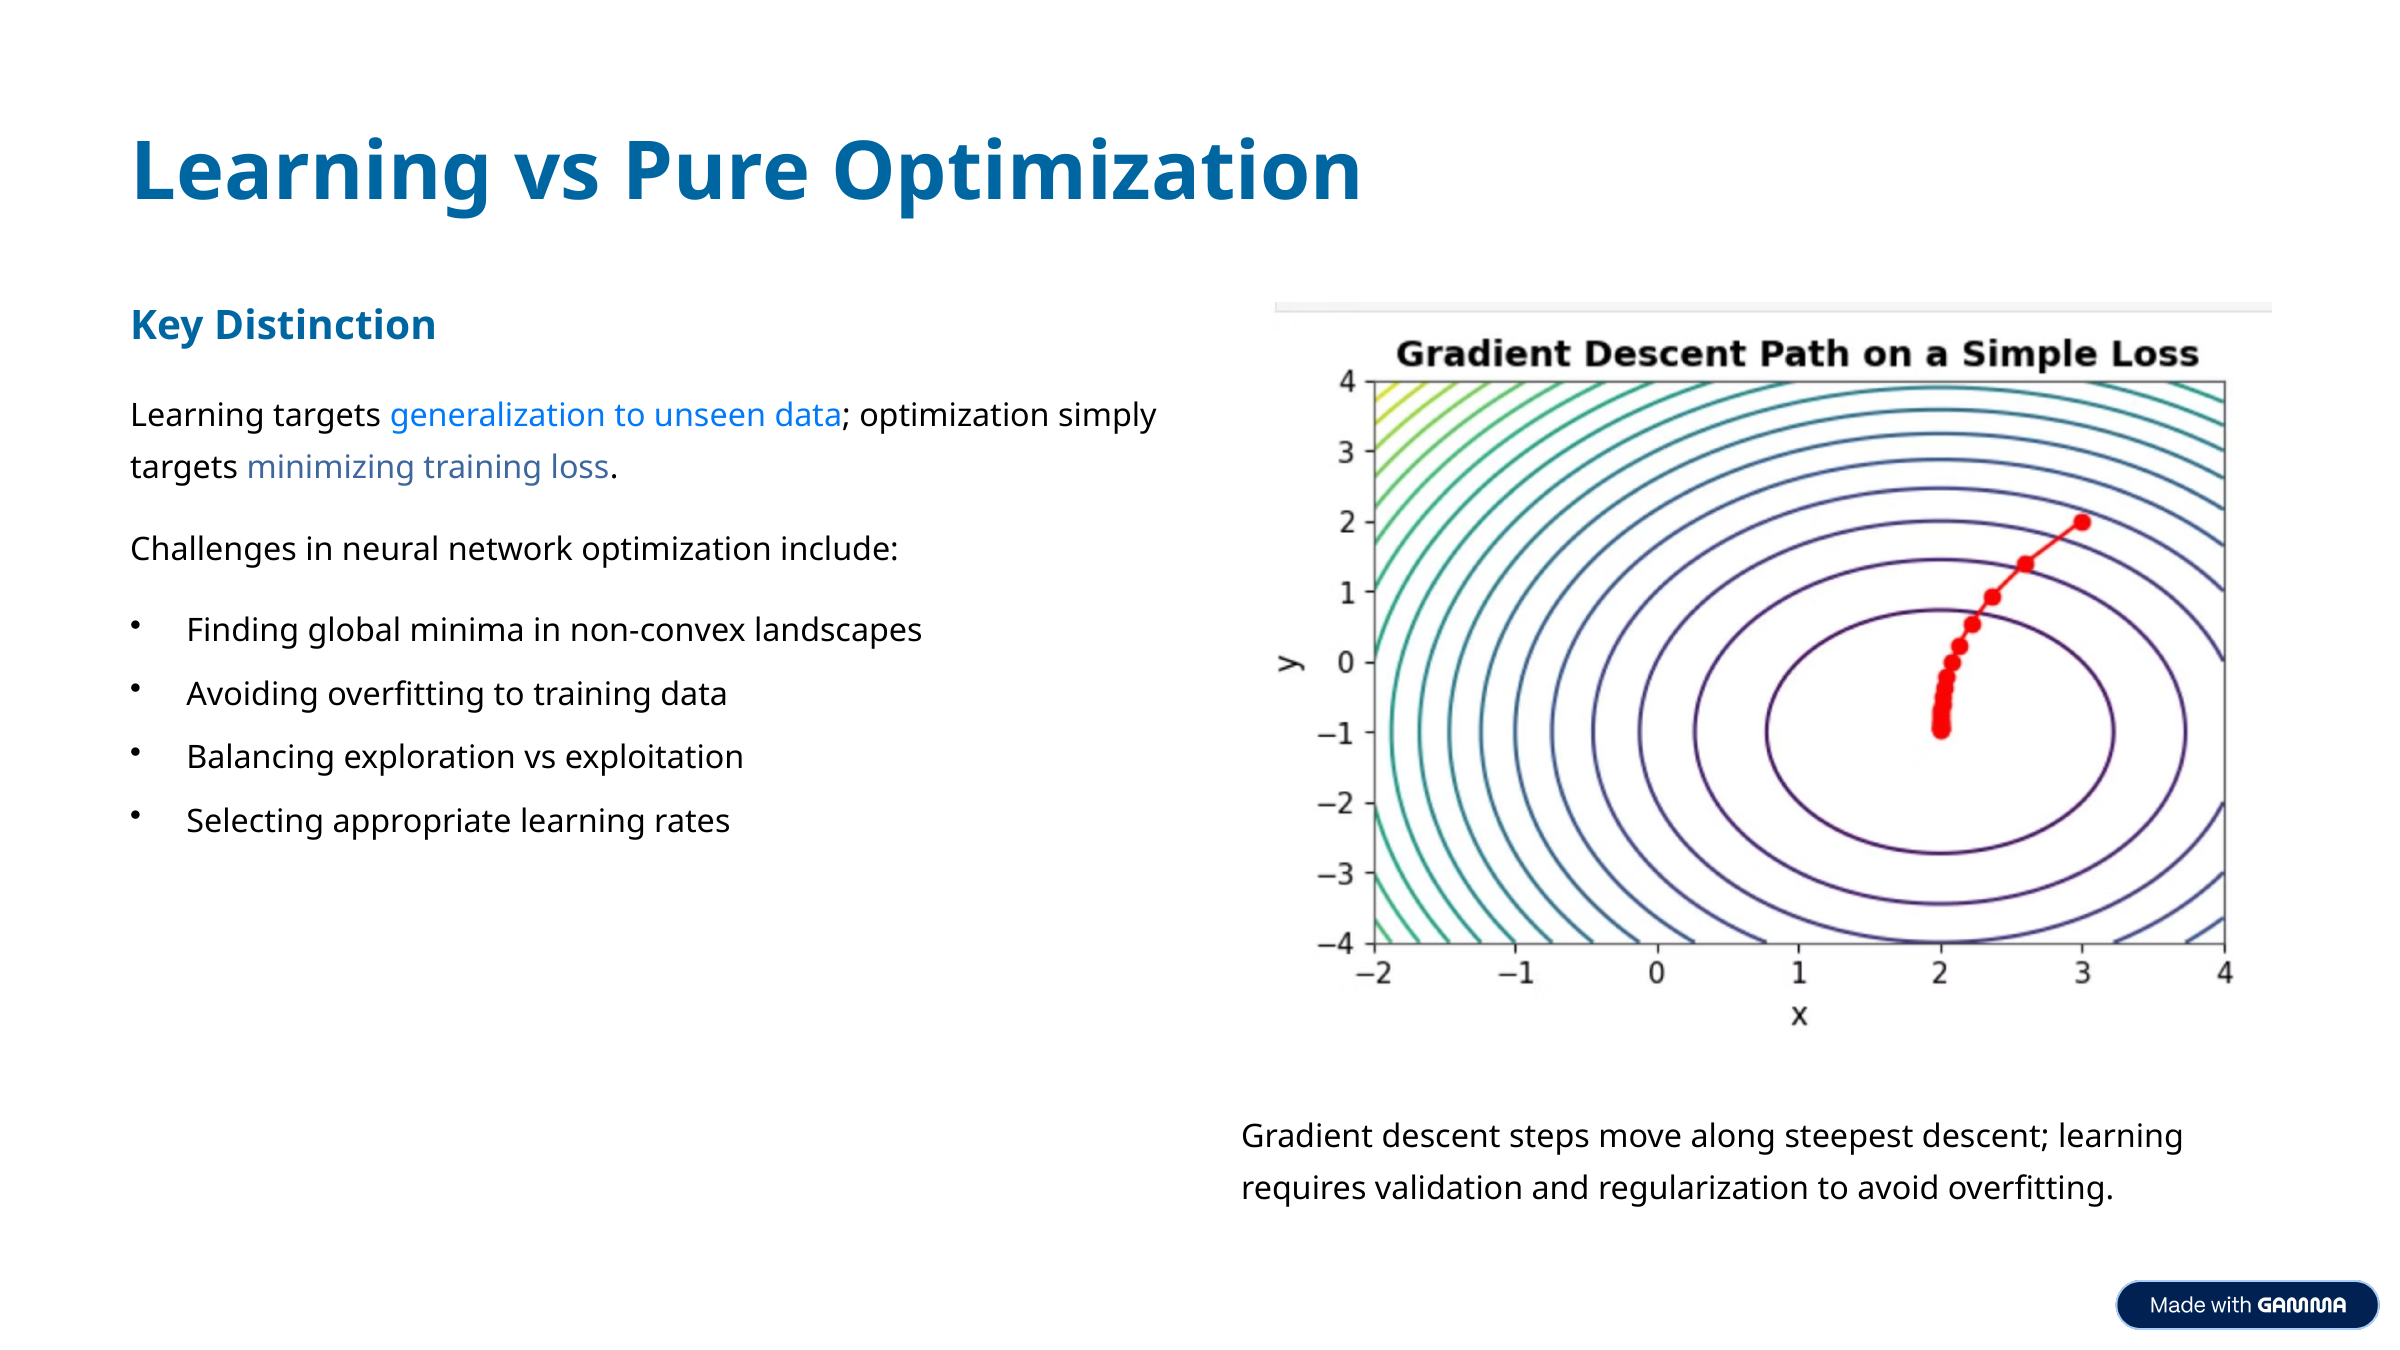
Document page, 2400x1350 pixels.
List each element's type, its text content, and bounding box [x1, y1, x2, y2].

picture [1240, 301, 2272, 1065]
text_box Selecting appropriate learning rates [130, 786, 1161, 839]
text_box Learning targets generalization to unseen data; optimization simply targets minimizing training loss. [130, 381, 1161, 486]
text_box Avoiding overfitting to training data [130, 659, 1161, 712]
picture [2106, 1271, 2389, 1339]
text_box Finding global minima in non-convex landscapes [130, 596, 1161, 649]
text_box Learning vs Pure Optimization [130, 114, 1270, 217]
text_box Balancing exploration vs exploitation [130, 723, 1161, 776]
text_box Challenges in neural network optimization include: [130, 514, 1161, 567]
text_box Gradient descent steps move along steepest descent; learning requires validation and regularization to avoid overfitting. [1240, 1101, 2272, 1206]
text_box Key Distinction [130, 297, 538, 349]
